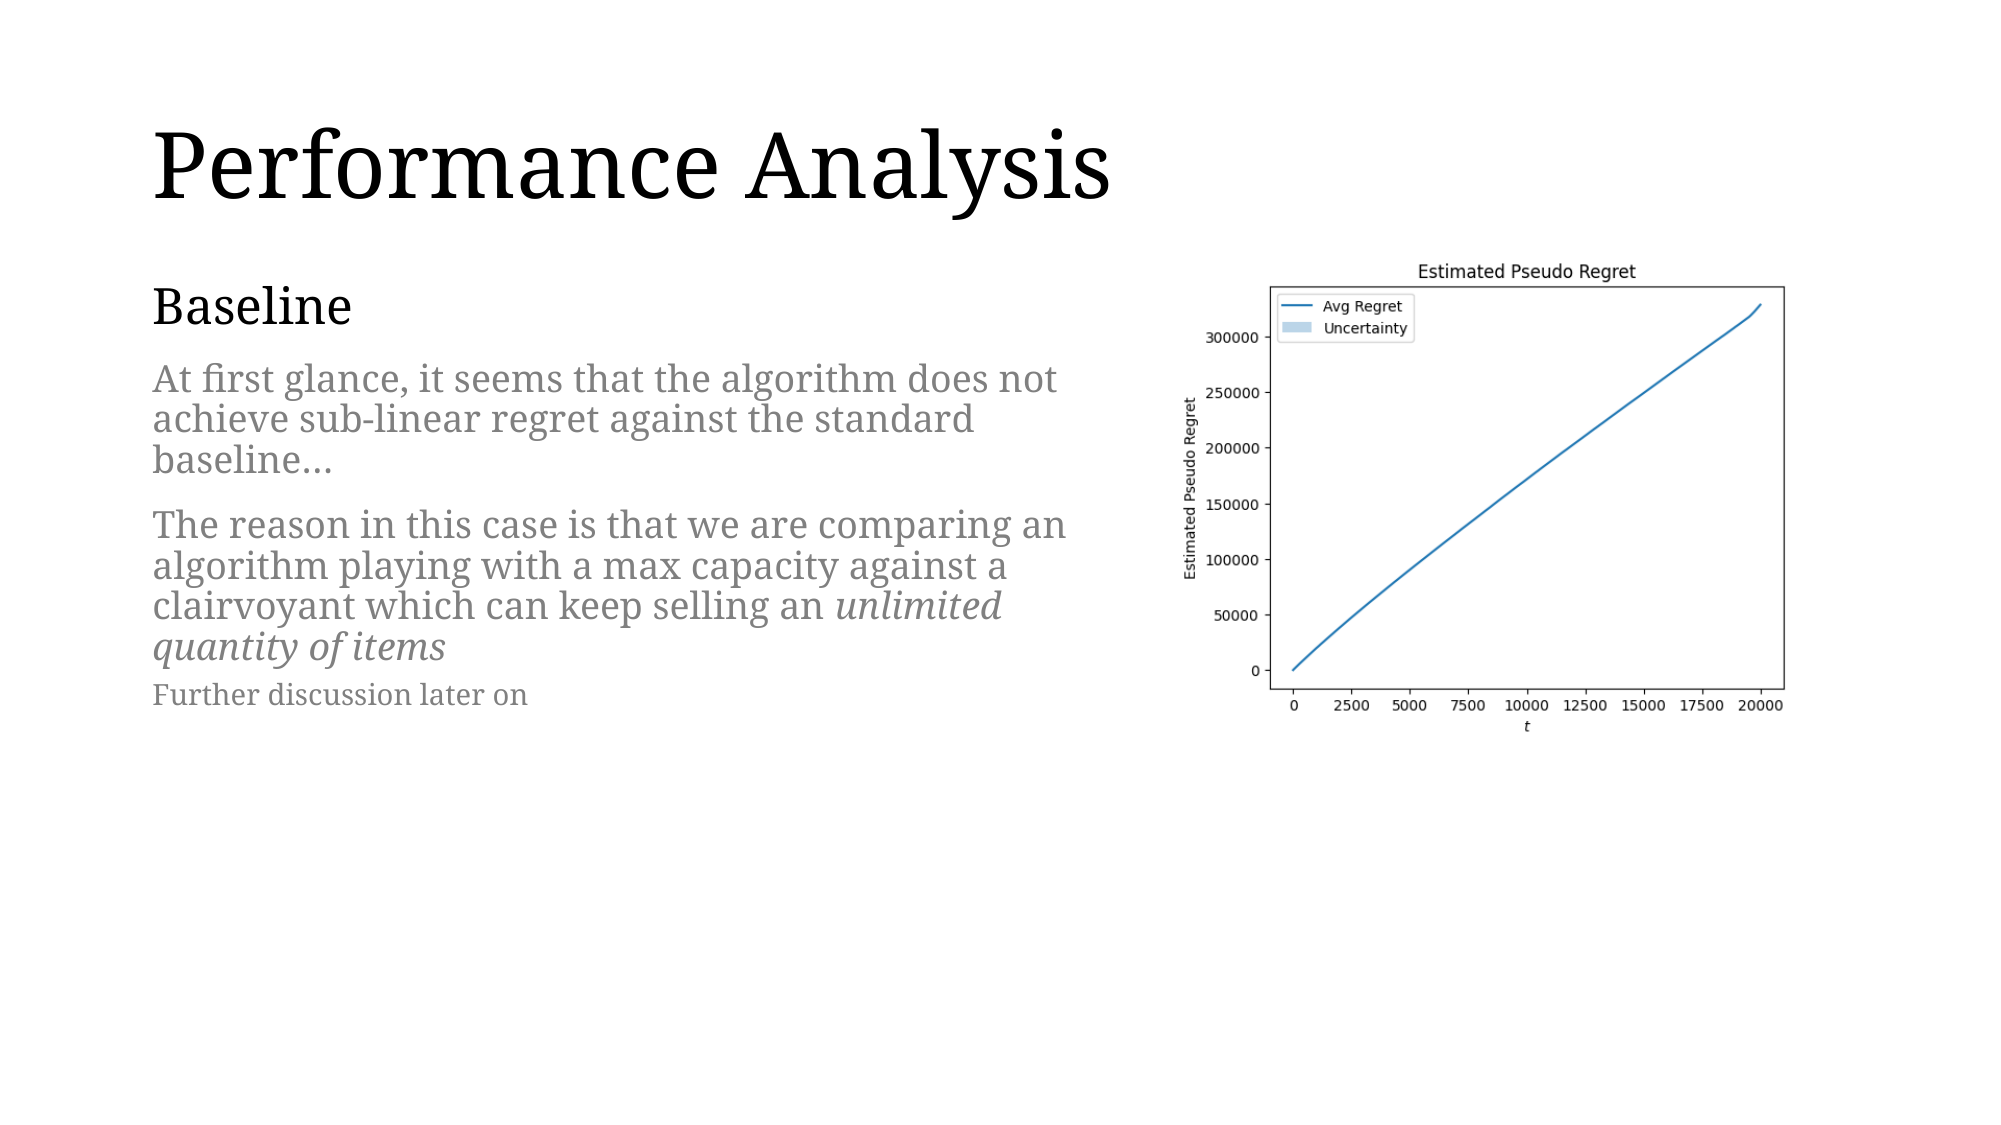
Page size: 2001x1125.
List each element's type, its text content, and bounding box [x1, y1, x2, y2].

picture [1173, 253, 1793, 744]
title Performance Analysis [137, 59, 1863, 278]
list Baseline At first glance, it seems that the algorithm does not achieve sub-linear regret against the standard baseline… The reason in this case is that we are comparing an algorithm playing with a max capacity against a clairvoyant which can keep selling an unlimited quantity of items Further discussion later on [137, 273, 1105, 991]
